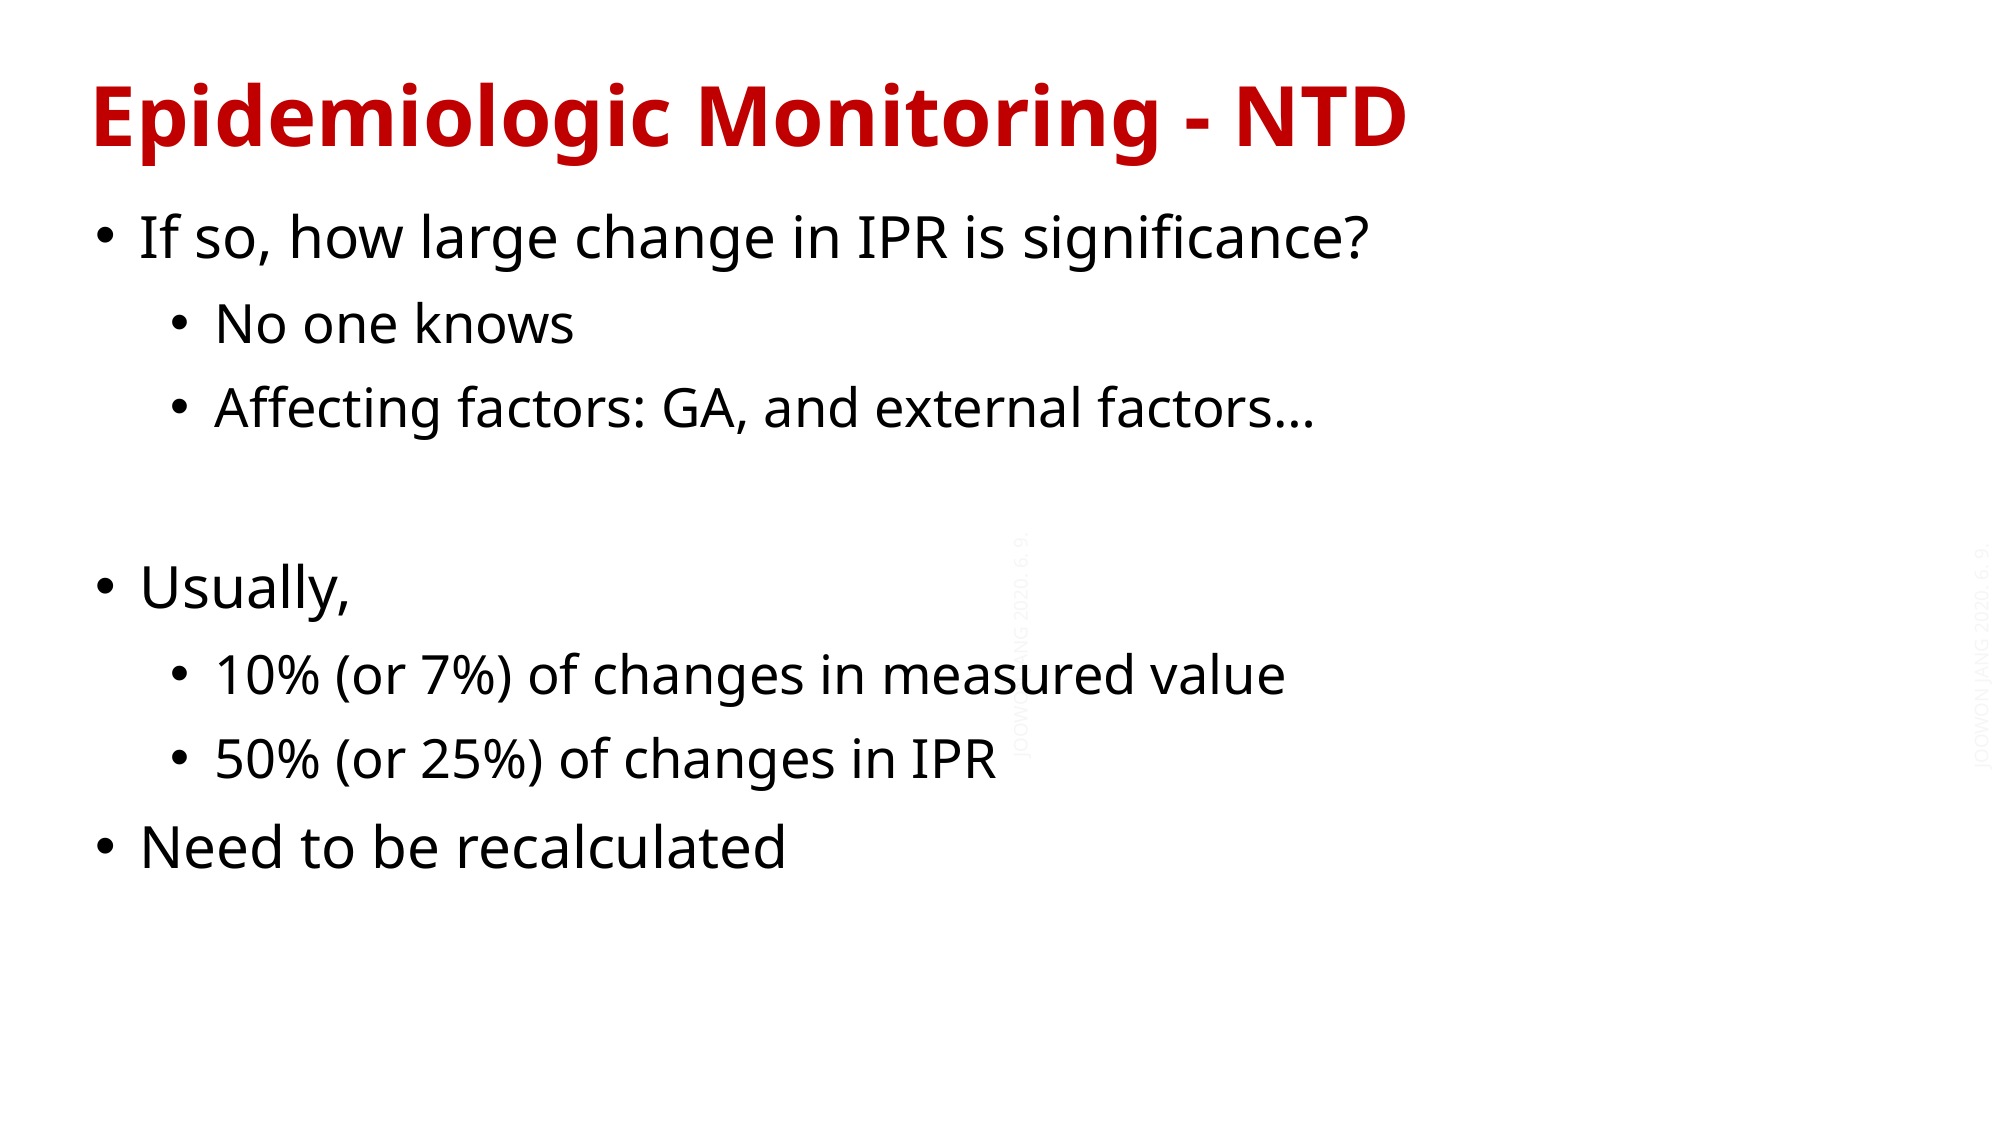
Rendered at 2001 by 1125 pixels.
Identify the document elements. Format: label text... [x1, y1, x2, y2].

text_box If so, how large change in IPR is significance? No one knows Affecting factors: GA, and external factors… Usually, 10% (or 7%) of changes in measured value 50% (or 25%) of changes in IPR Need to be recalculated [80, 171, 1933, 888]
text_box Epidemiologic Monitoring - NTD [0, 55, 2000, 170]
